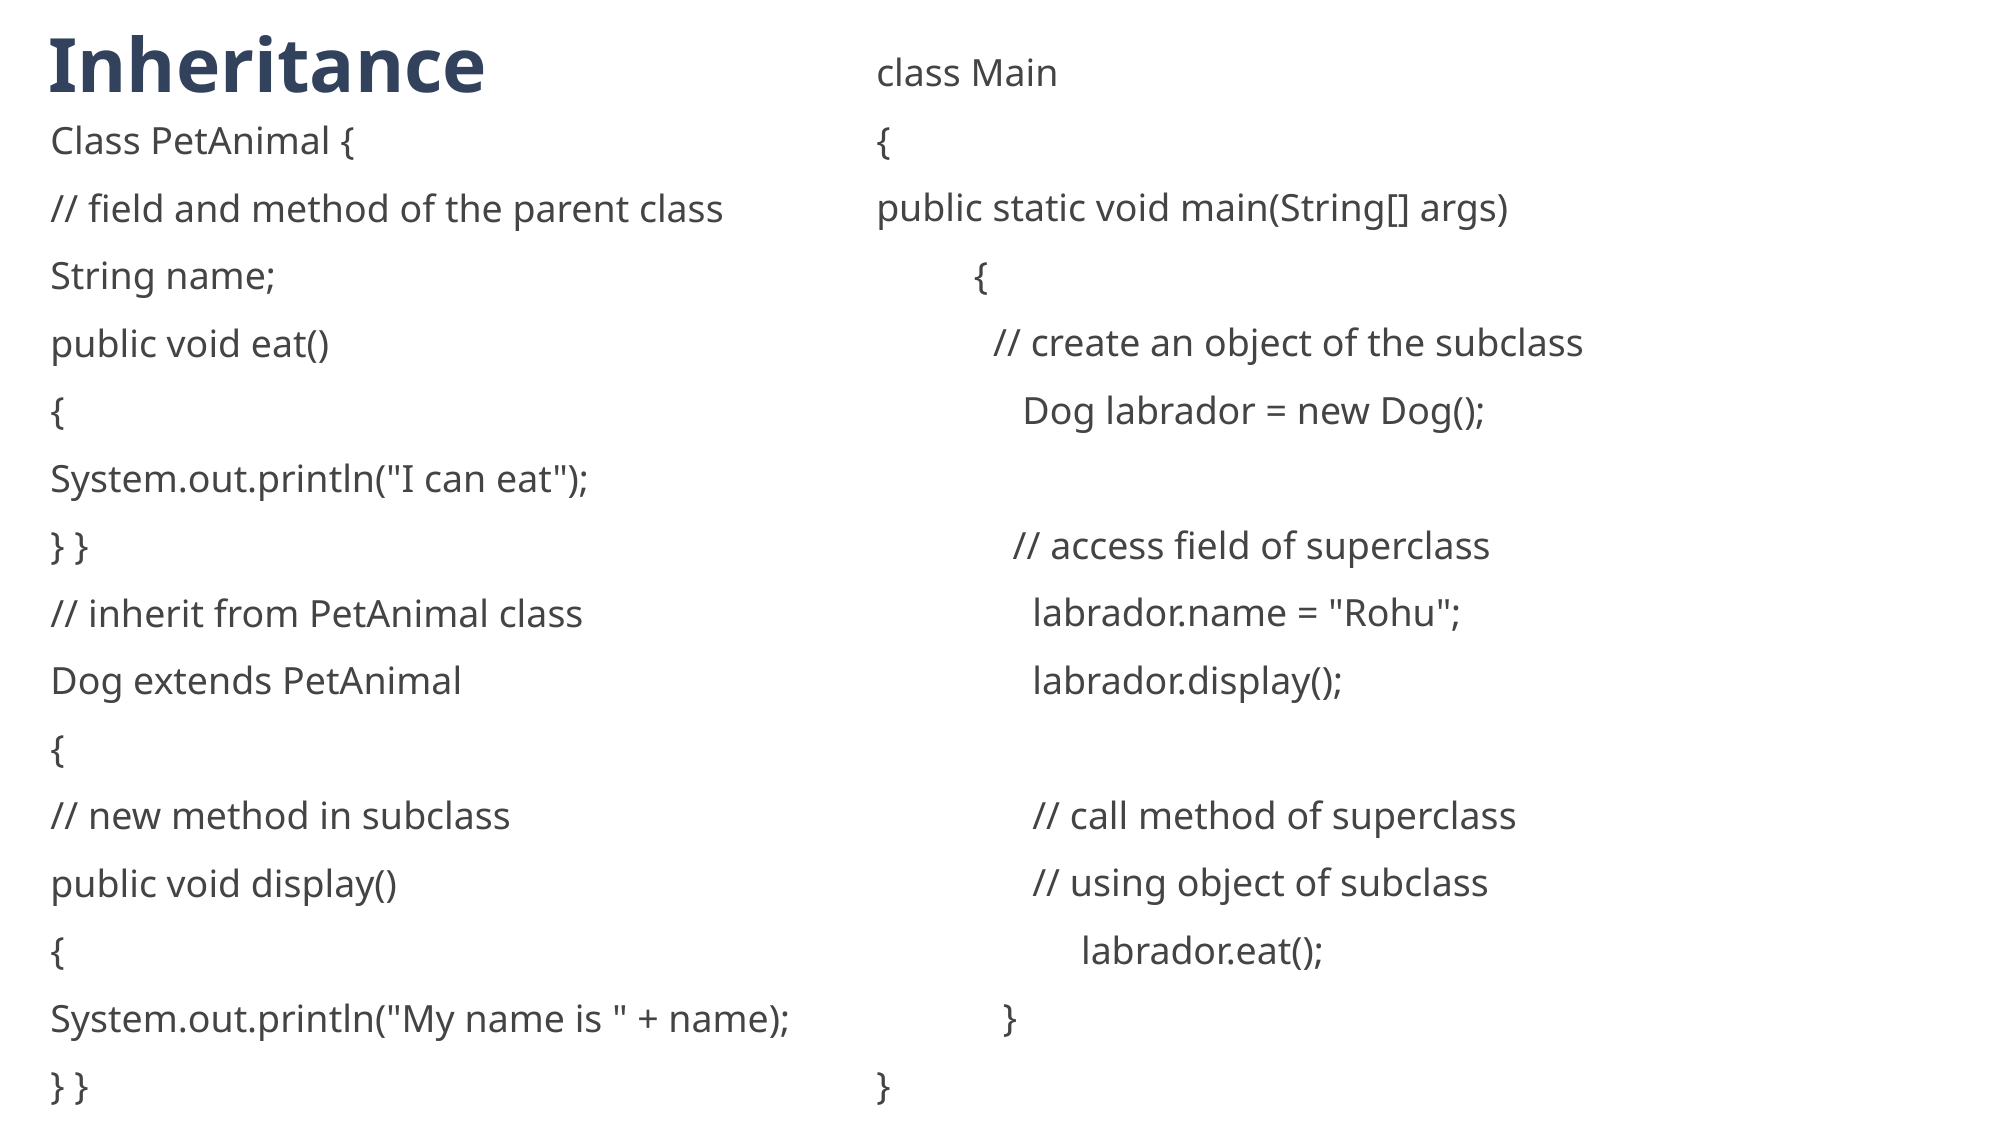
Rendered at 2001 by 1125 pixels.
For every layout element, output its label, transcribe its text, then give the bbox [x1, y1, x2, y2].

text_box Inheritance [48, 17, 1069, 108]
text_box Class PetAnimal { // field and method of the parent class String name; public void eat() { System.out.println("I can eat"); } } // inherit from PetAnimal class Dog extends PetAnimal { // new method in subclass public void display() { System.out.println("My name is " + name); } } [35, 87, 816, 1115]
text_box class Main { public static void main(String[] args) { // create an object of the subclass Dog labrador = new Dog(); // access field of superclass labrador.name = "Rohu"; labrador.display(); // call method of superclass // using object of subclass labrador.eat(); } } [861, 19, 1862, 1114]
